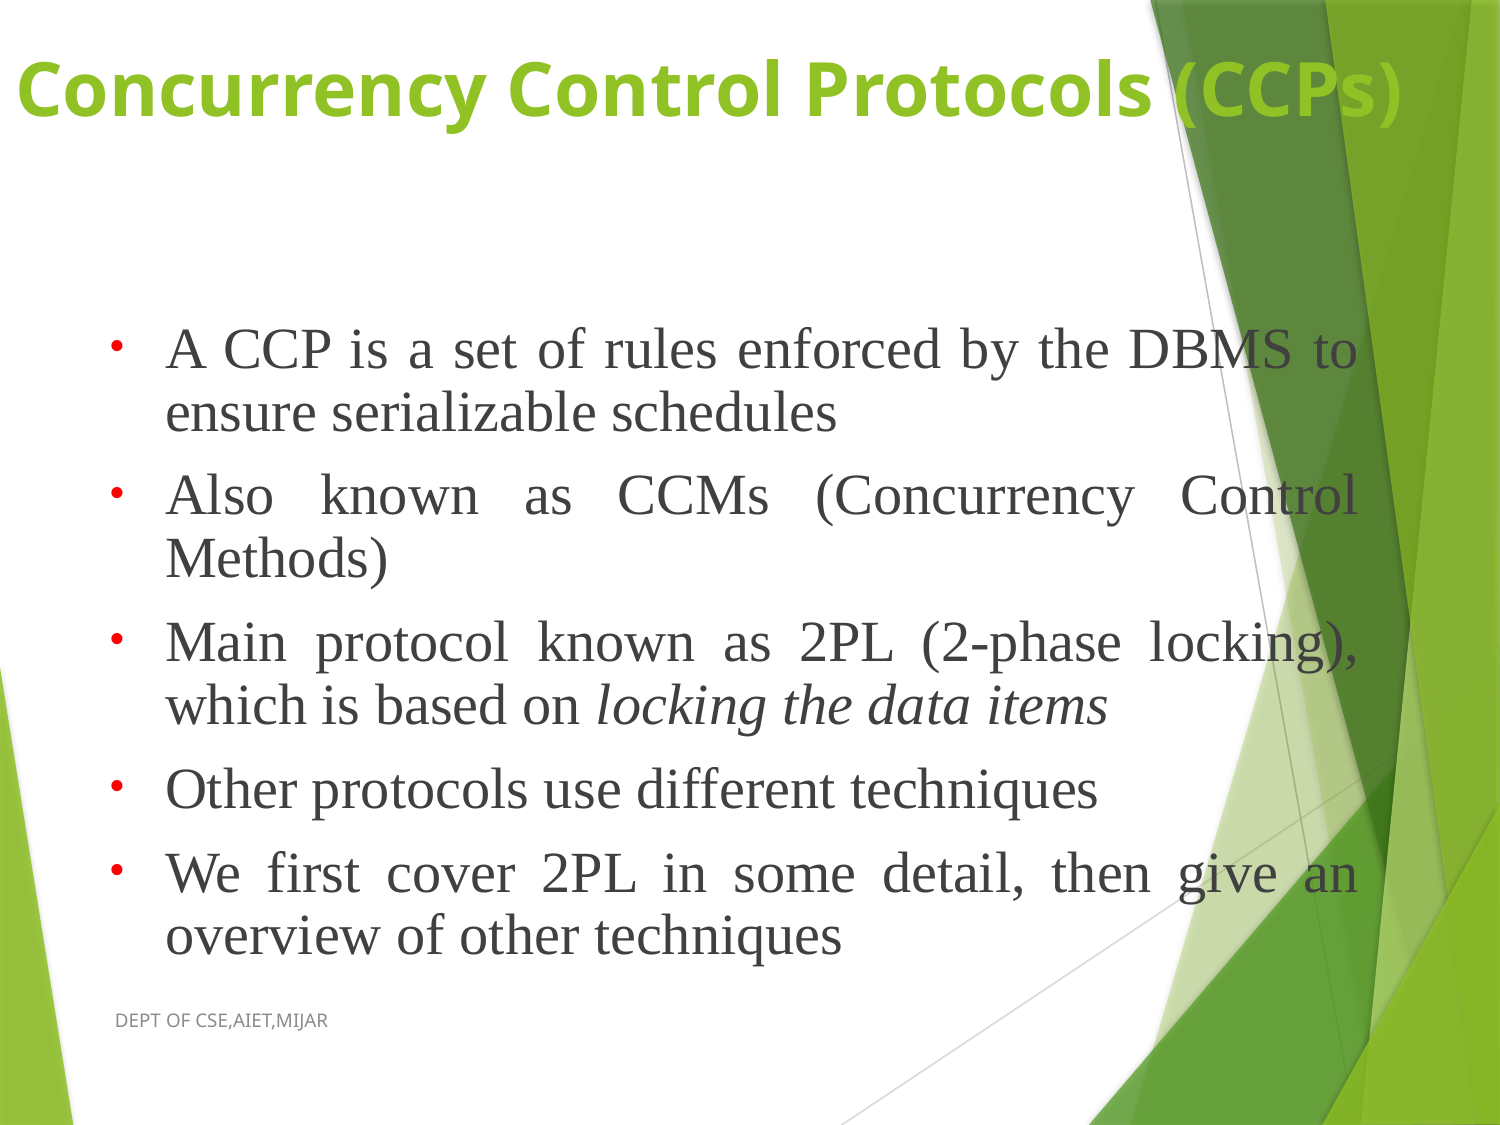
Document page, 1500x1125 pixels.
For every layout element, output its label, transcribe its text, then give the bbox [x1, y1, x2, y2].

title Concurrency Control Protocols (CCPs) [0, 33, 1425, 222]
footer DEPT OF CSE,AIET,MIJAR [99, 991, 859, 1051]
list A CCP is a set of rules enforced by the DBMS to ensure serializable schedules Also known as CCMs (Concurrency Control Methods) Main protocol known as 2PL (2-phase locking), which is based on locking the data items Other protocols use different techniques We first cover 2PL in some detail, then give an overview of other techniques [0, 181, 1375, 899]
